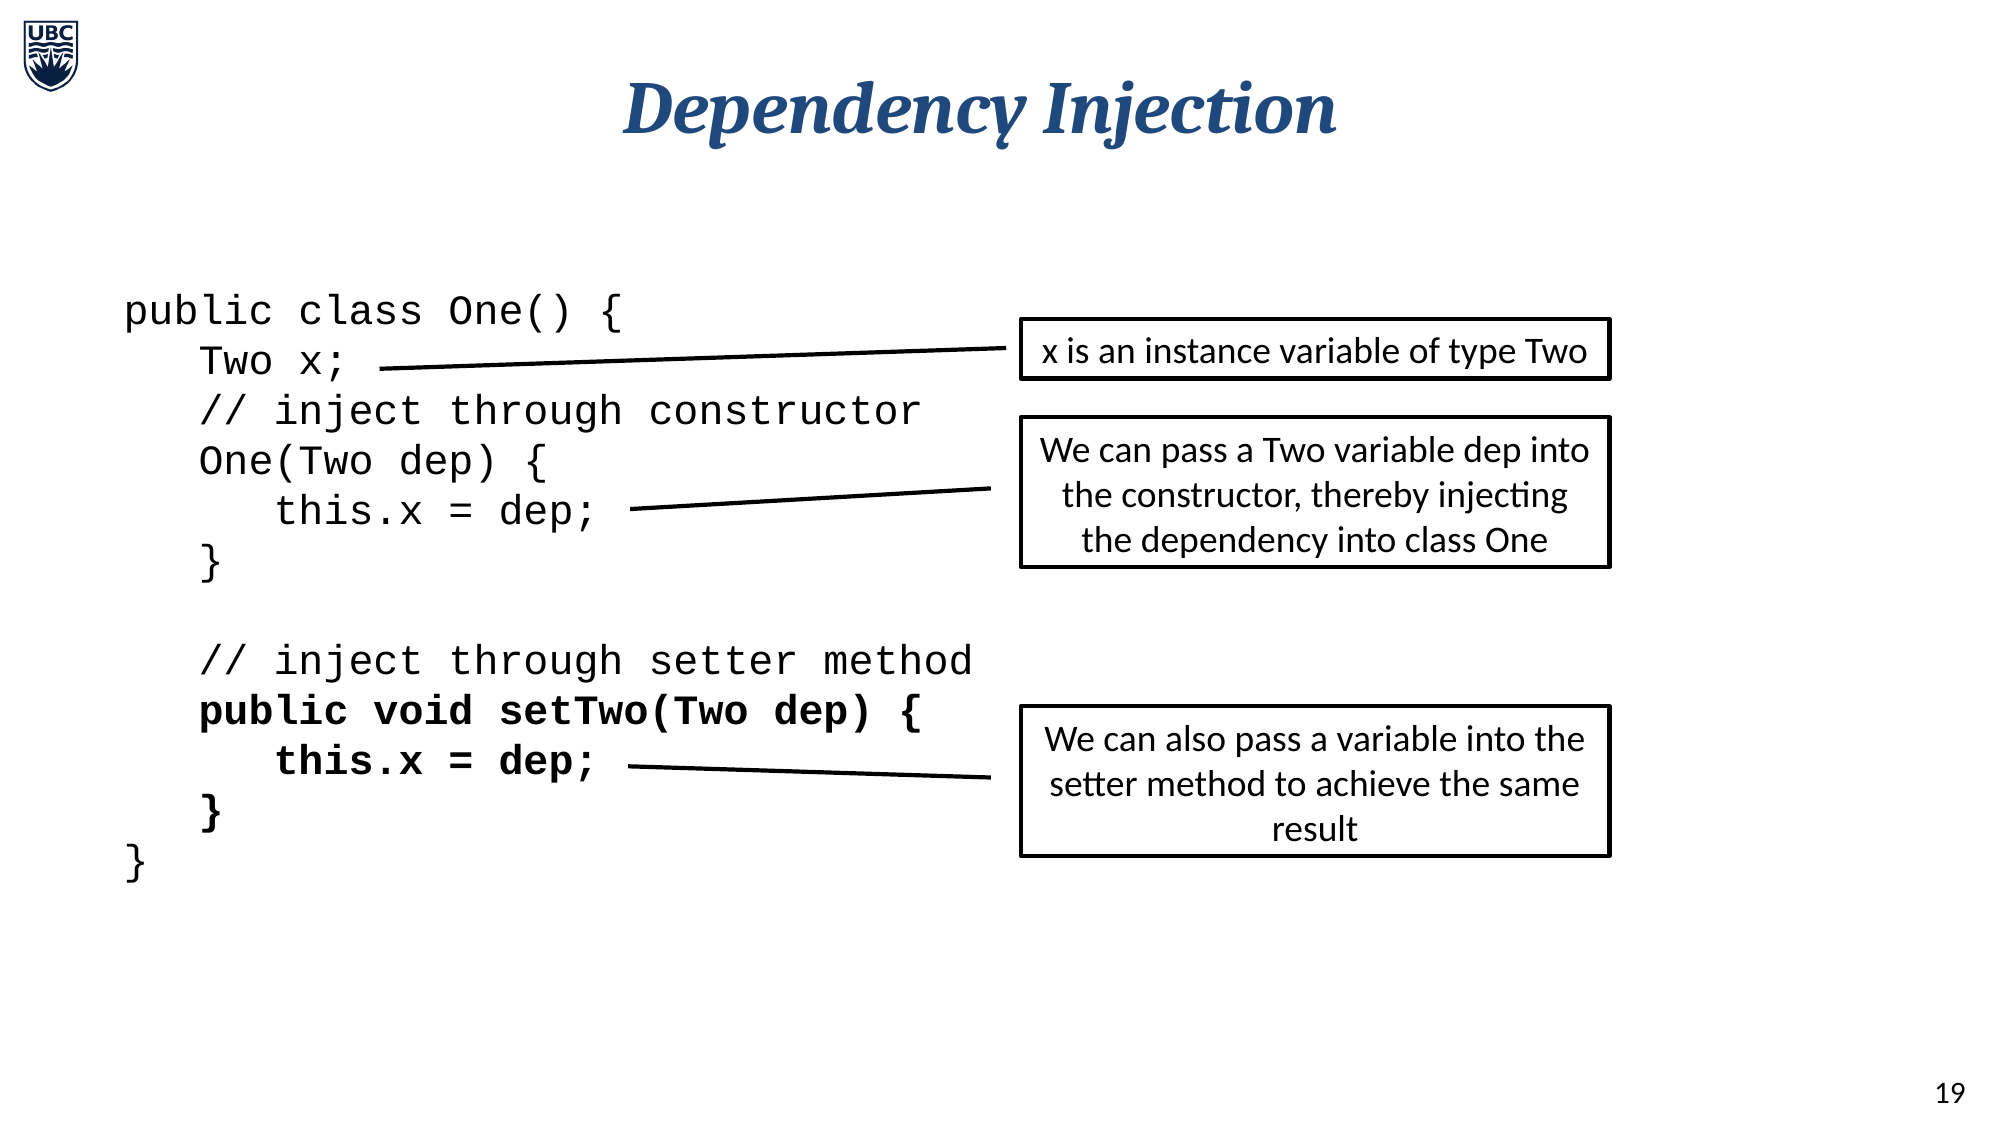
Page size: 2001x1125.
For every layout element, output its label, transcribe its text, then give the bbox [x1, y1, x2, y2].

text_box We can pass a Two variable dep into the constructor, thereby injecting the dependency into class One [629, 486, 991, 512]
text_box We can also pass a variable into the setter method to achieve the same result [1019, 704, 1612, 858]
slide_number 19 [1899, 1065, 2000, 1125]
text_box x is an instance variable of type Two [1019, 317, 1612, 381]
text_box We can also pass a variable into the setter method to achieve the same result [628, 764, 991, 780]
picture [23, 20, 82, 93]
text_box x is an instance variable of type Two [379, 345, 1007, 371]
text_box public class One() { Two x; // inject through constructor One(Two dep) { this.x = dep; } // inject through setter method public void setTwo(Two dep) { this.x = dep; } } [108, 275, 989, 941]
text_box We can pass a Two variable dep into the constructor, thereby injecting the dependency into class One [1019, 415, 1612, 569]
text_box Dependency Injection [49, 40, 1914, 166]
